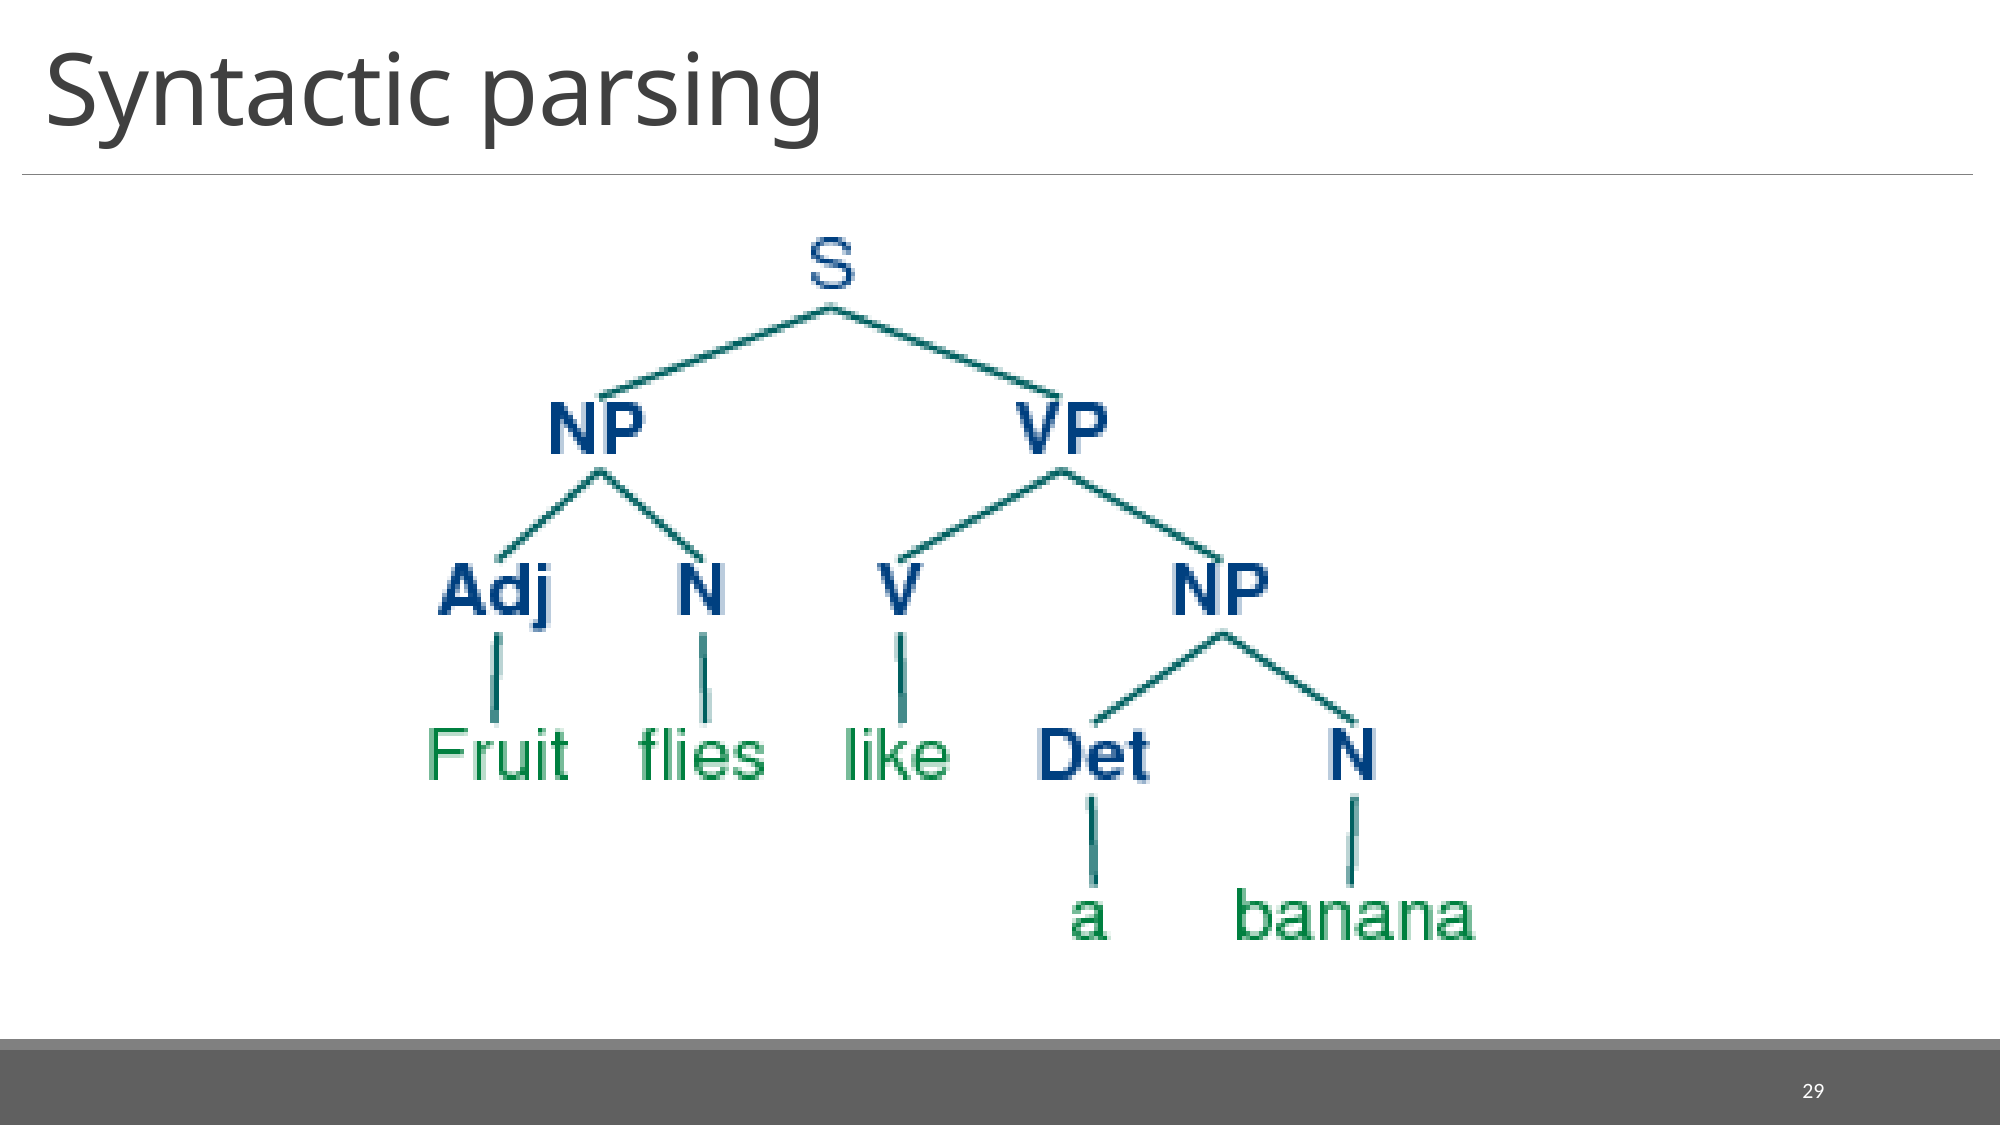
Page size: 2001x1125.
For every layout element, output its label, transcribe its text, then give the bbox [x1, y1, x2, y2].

slide_number 29 [1624, 1059, 1840, 1120]
title Syntactic parsing [29, 22, 1969, 154]
picture [421, 228, 1507, 972]
